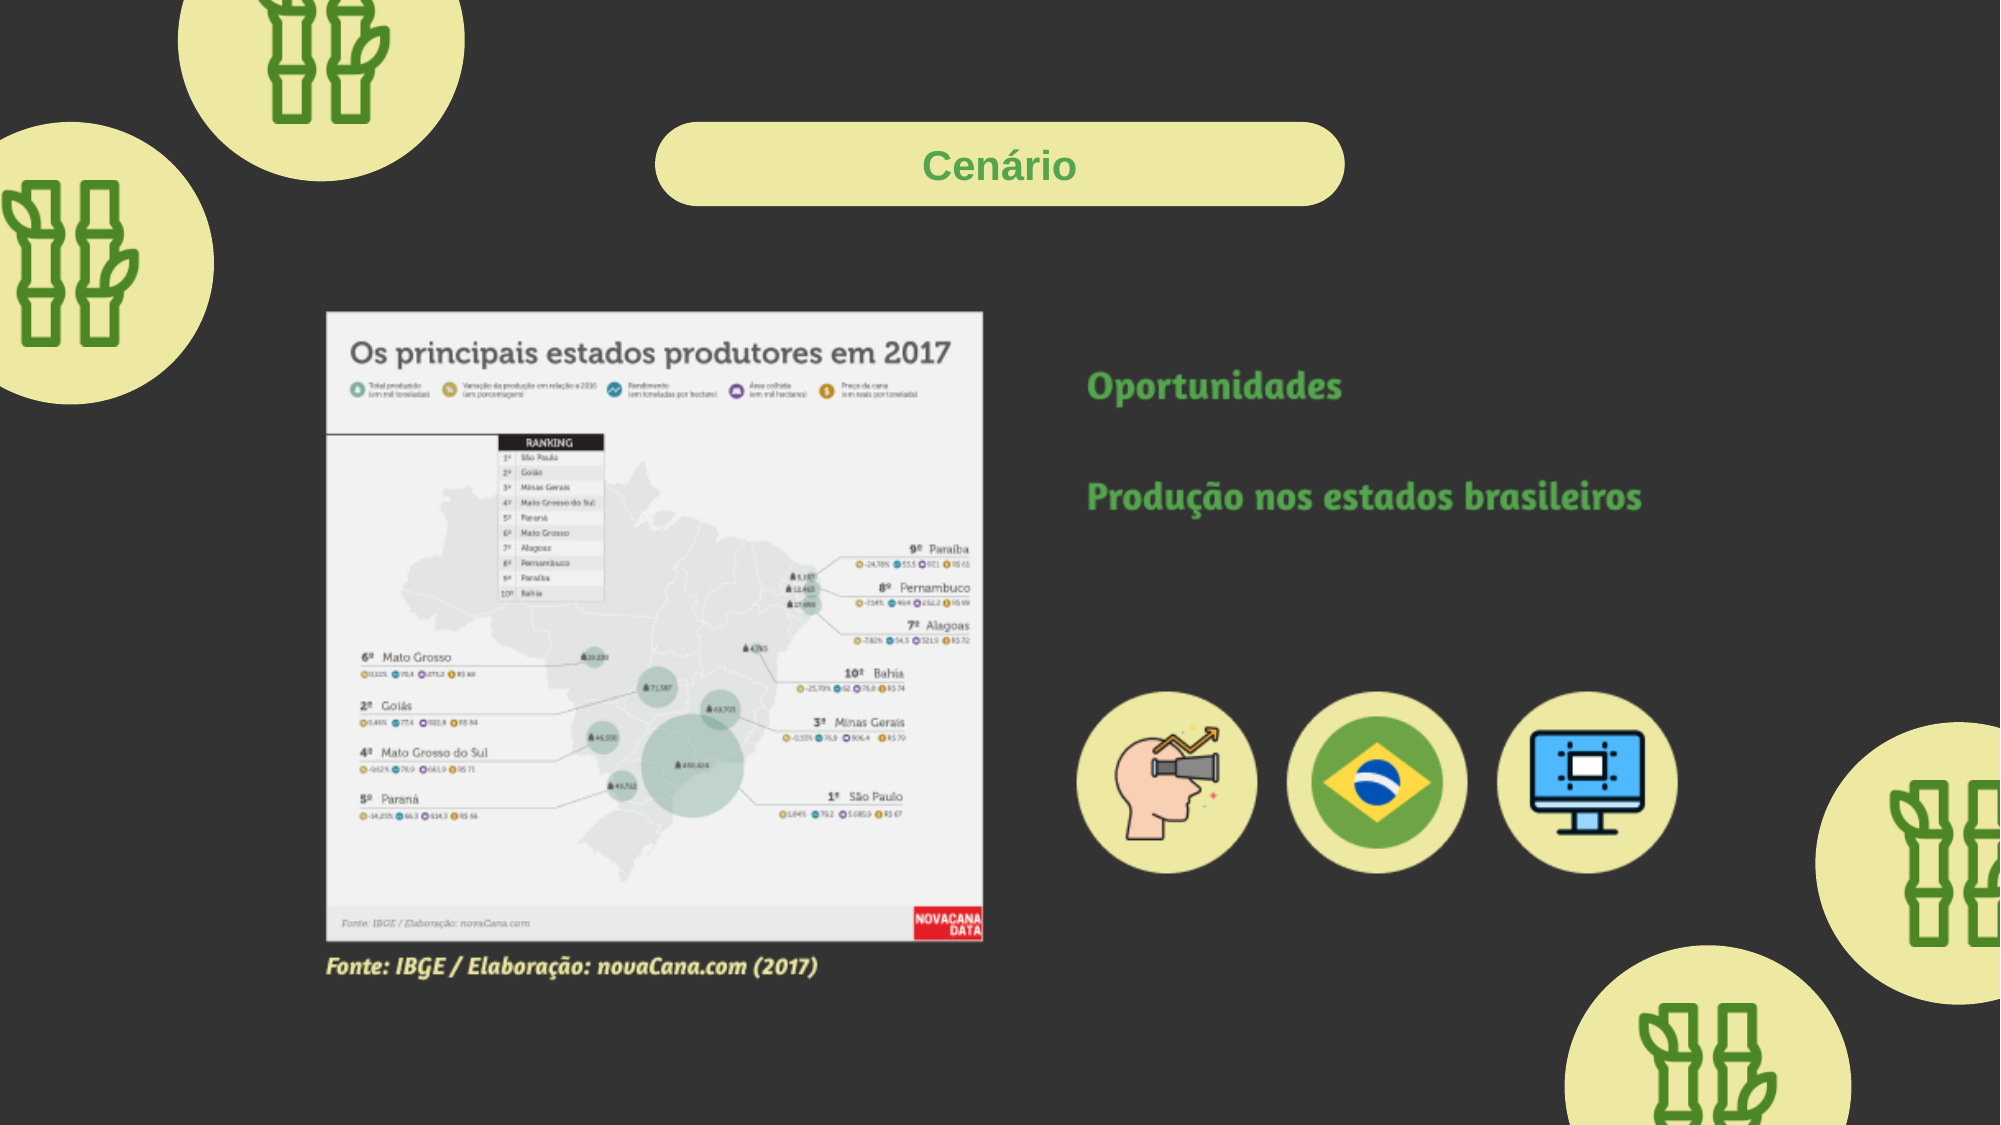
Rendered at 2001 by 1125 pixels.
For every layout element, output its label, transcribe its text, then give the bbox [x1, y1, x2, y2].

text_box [1816, 723, 2000, 1004]
picture [290, 299, 1710, 1004]
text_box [0, 122, 213, 404]
text_box Cenário [654, 121, 1345, 207]
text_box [1565, 946, 1851, 1125]
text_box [178, 0, 464, 181]
